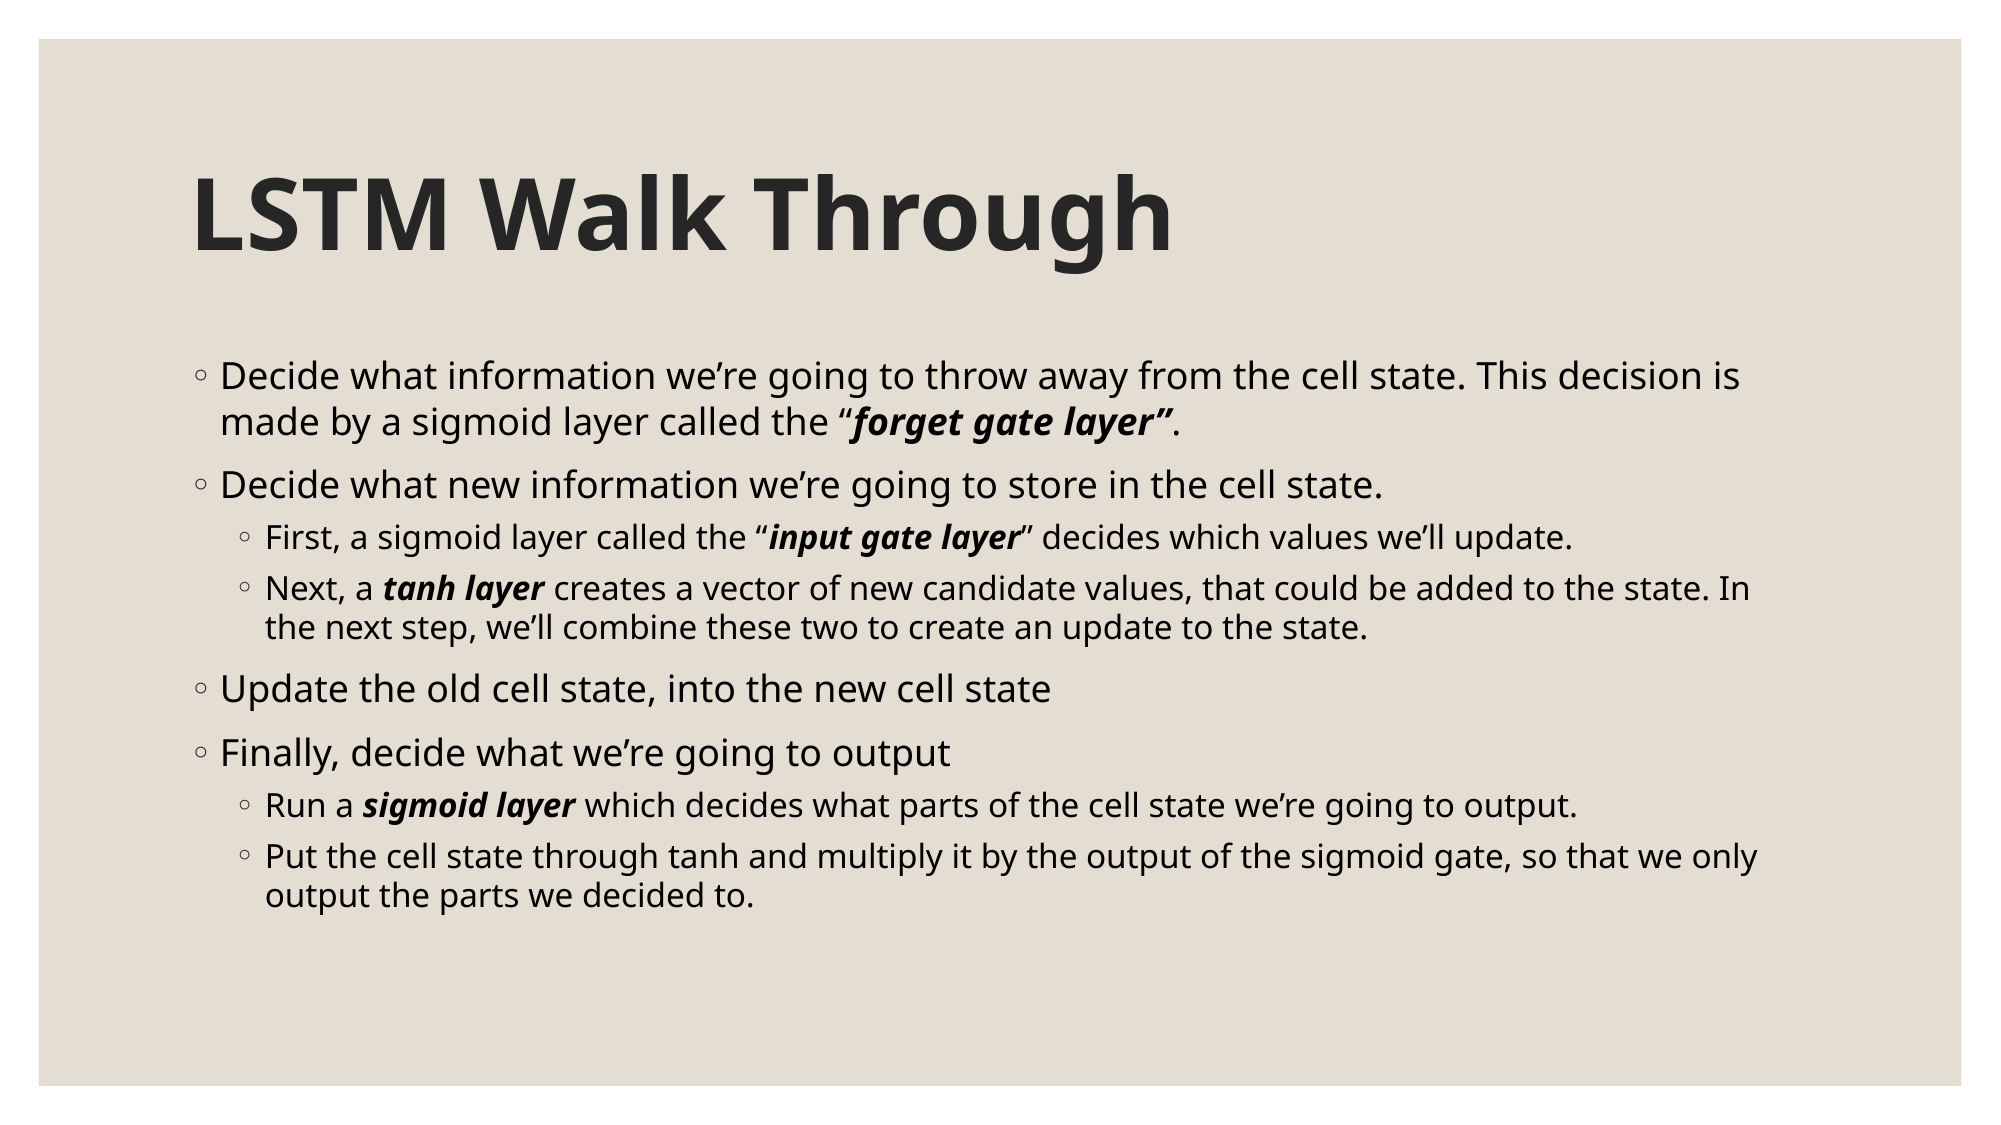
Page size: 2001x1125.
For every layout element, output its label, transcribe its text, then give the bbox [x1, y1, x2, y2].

list Decide what information we’re going to throw away from the cell state. This decision is made by a sigmoid layer called the “forget gate layer”. Decide what new information we’re going to store in the cell state. First, a sigmoid layer called the “input gate layer” decides which values we’ll update. Next, a tanh layer creates a vector of new candidate values, that could be added to the state. In the next step, we’ll combine these two to create an update to the state. Update the old cell state, into the new cell state Finally, decide what we’re going to output Run a sigmoid layer which decides what parts of the cell state we’re going to output. Put the cell state through tanh and multiply it by the output of the sigmoid gate, so that we only output the parts we decided to. [174, 345, 1825, 990]
title LSTM Walk Through [174, 105, 1825, 331]
